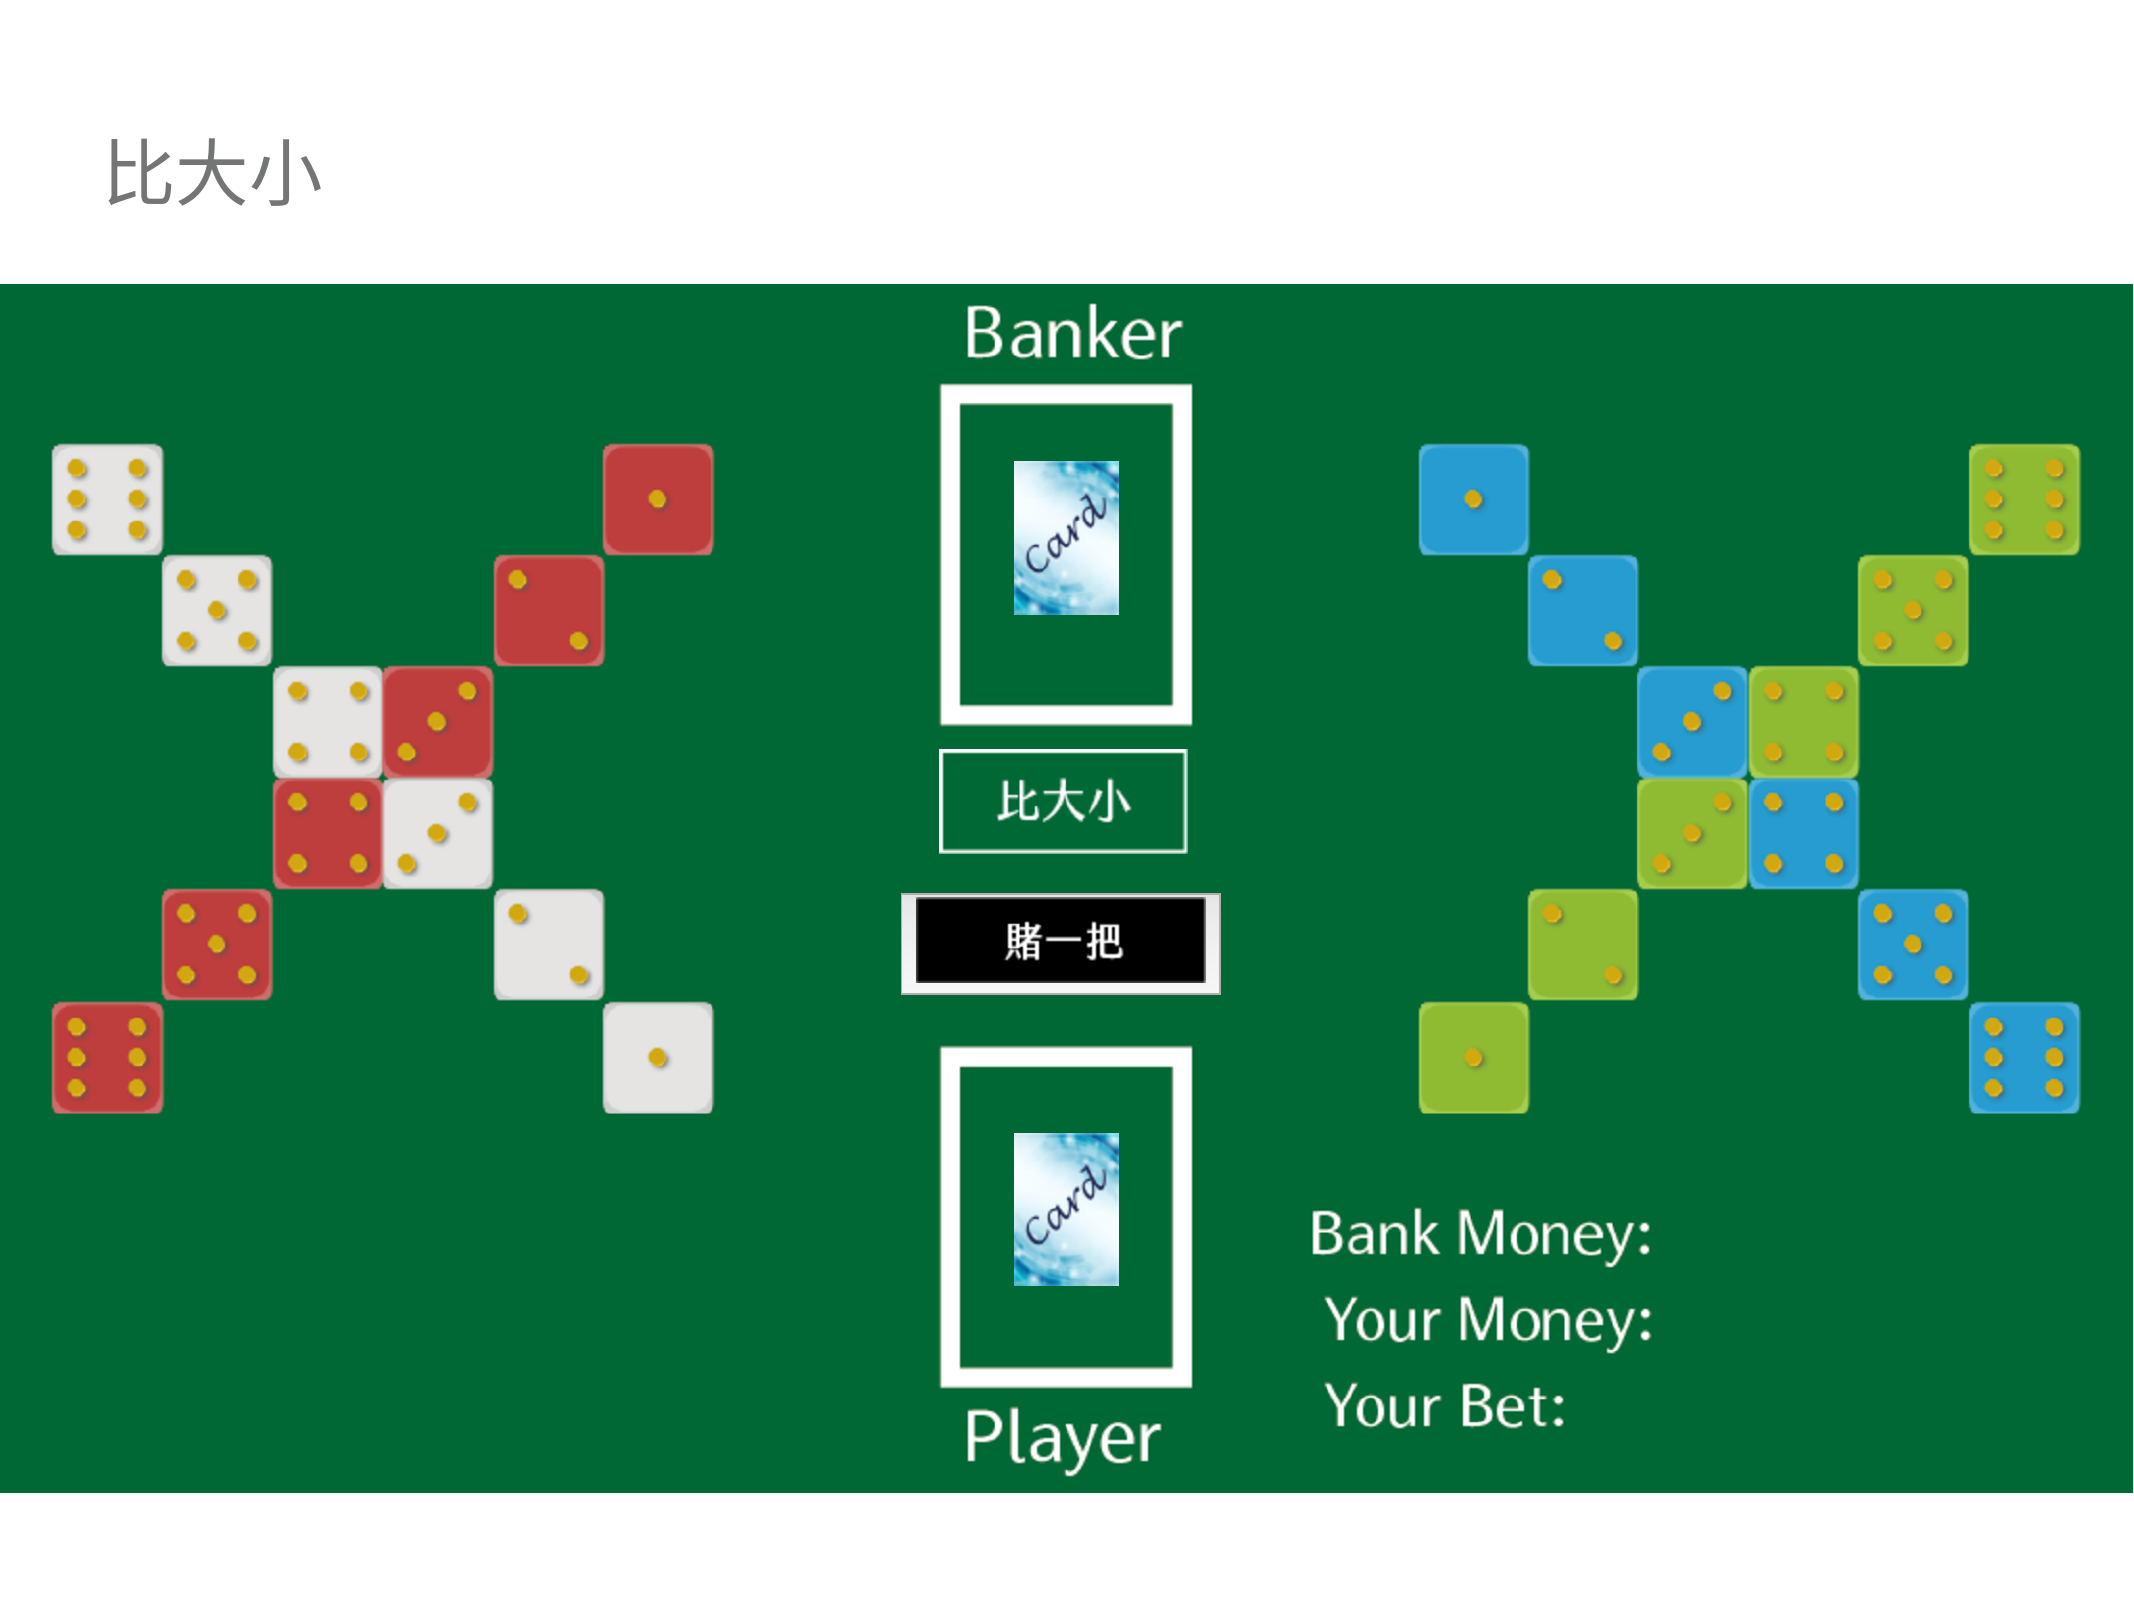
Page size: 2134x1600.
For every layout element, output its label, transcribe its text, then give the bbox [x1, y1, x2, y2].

picture [0, 283, 2134, 1494]
title 比大小 [93, 118, 2041, 238]
